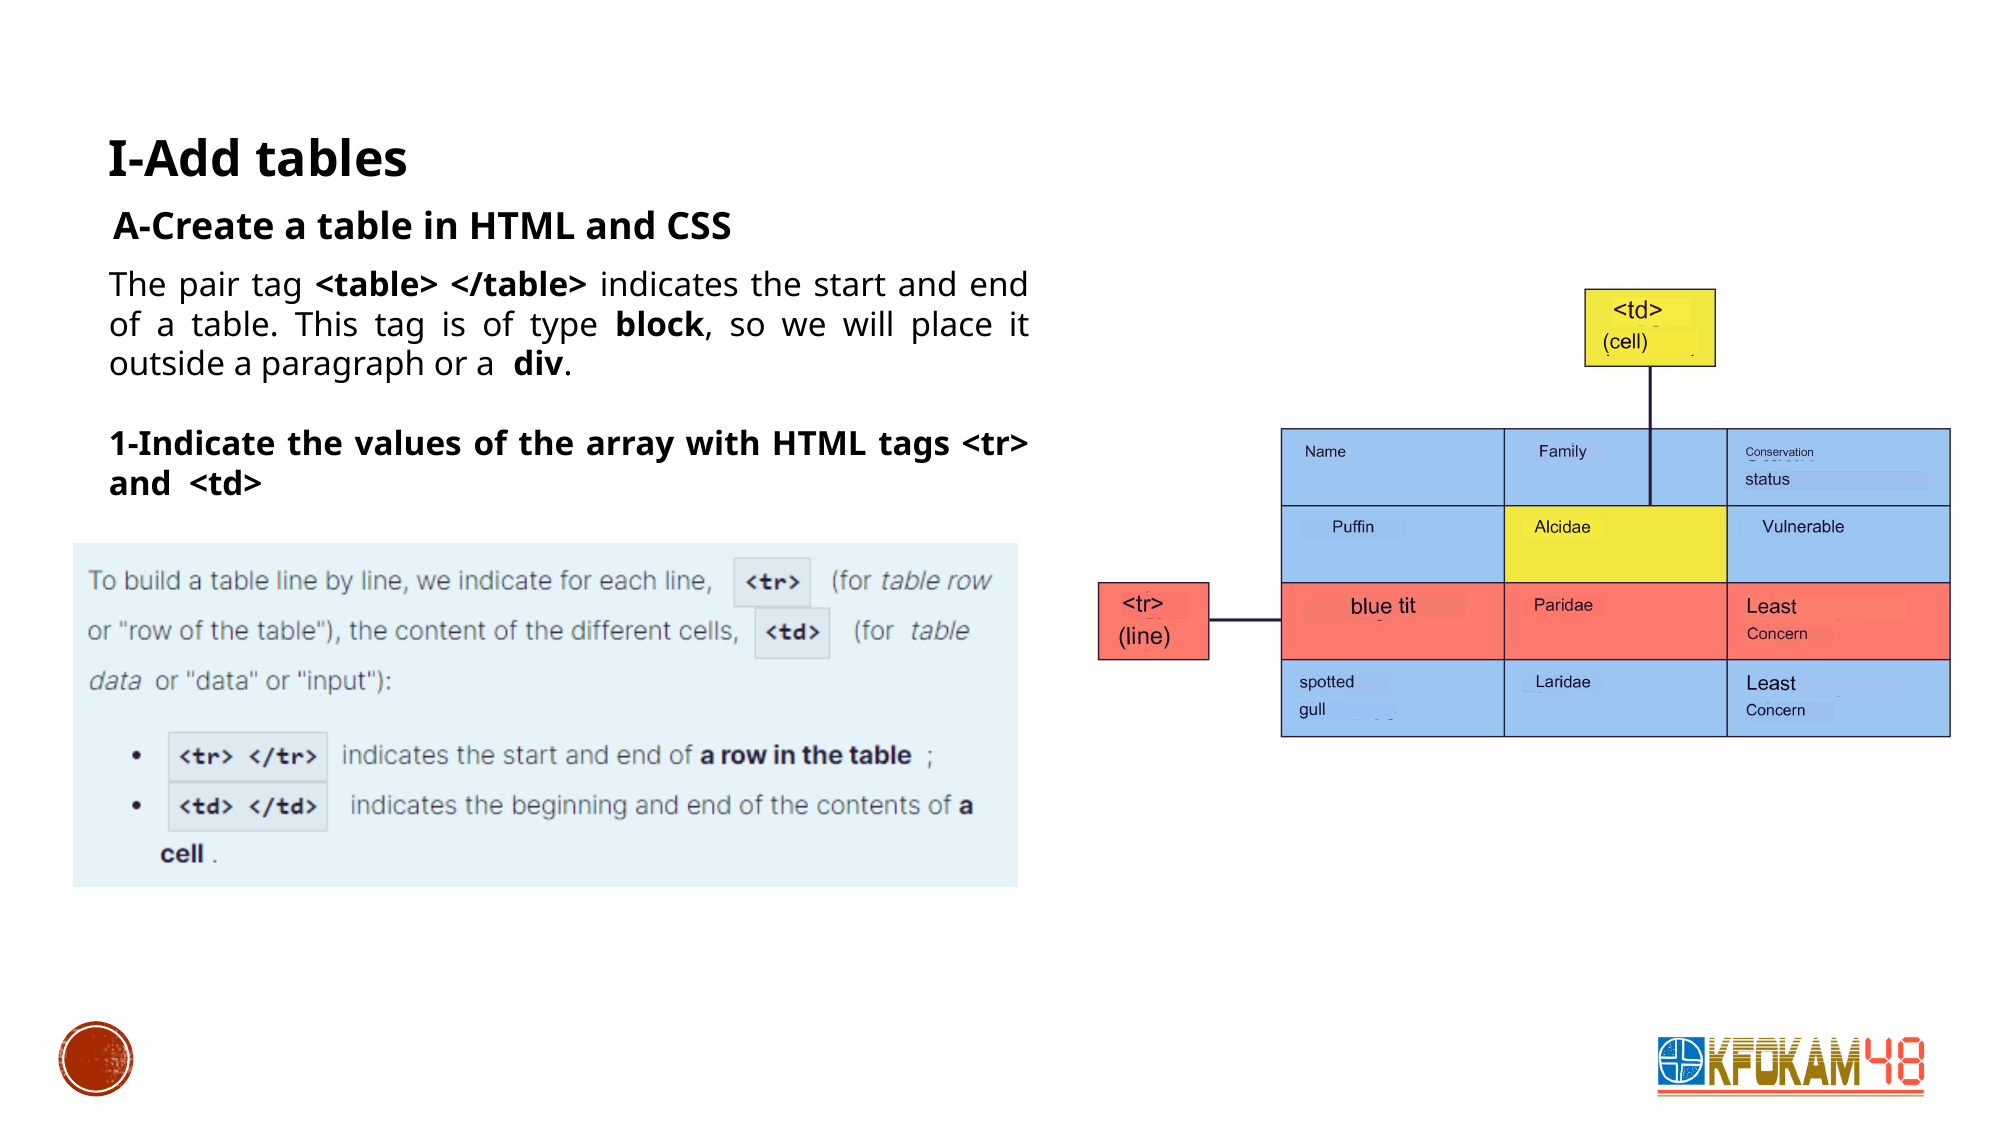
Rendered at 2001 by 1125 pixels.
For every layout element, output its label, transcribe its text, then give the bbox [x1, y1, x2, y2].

text_box I-Add tables [93, 119, 424, 194]
text_box A-Create a table in HTML and CSS [98, 194, 748, 255]
picture [1089, 280, 1960, 746]
picture [73, 543, 1018, 887]
picture [1653, 1032, 1929, 1101]
text_box The pair tag <table> </table> indicates the start and end of a table. This tag is of type block, so we will place it outside a paragraph or a div. 1-Indicate the values ​​of the array with HTML tags <tr> and <td> [94, 255, 1045, 510]
